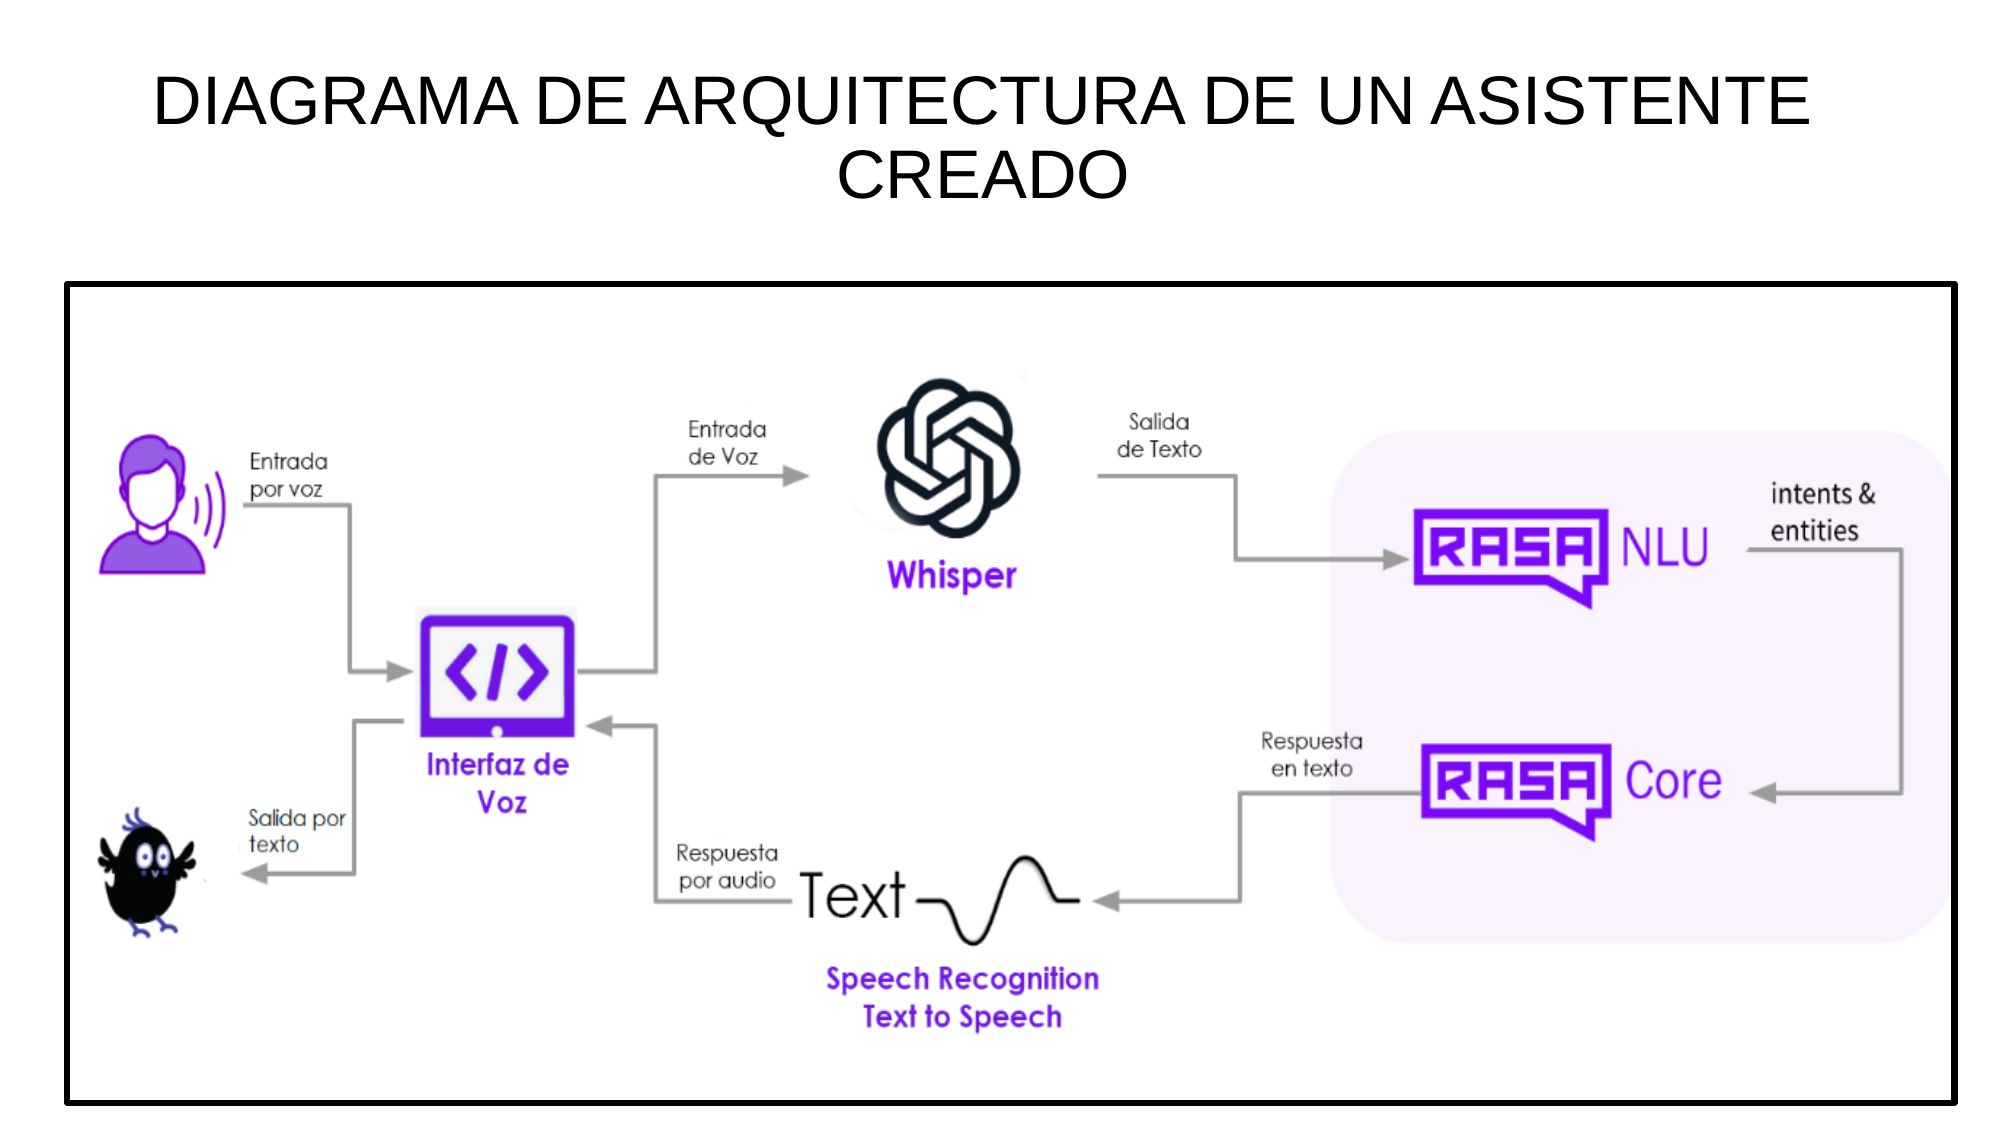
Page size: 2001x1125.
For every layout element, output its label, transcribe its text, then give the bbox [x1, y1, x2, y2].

title DIAGRAMA DE ARQUITECTURA DE UN ASISTENTE CREADO [6, 30, 1961, 249]
picture [70, 286, 1952, 1100]
